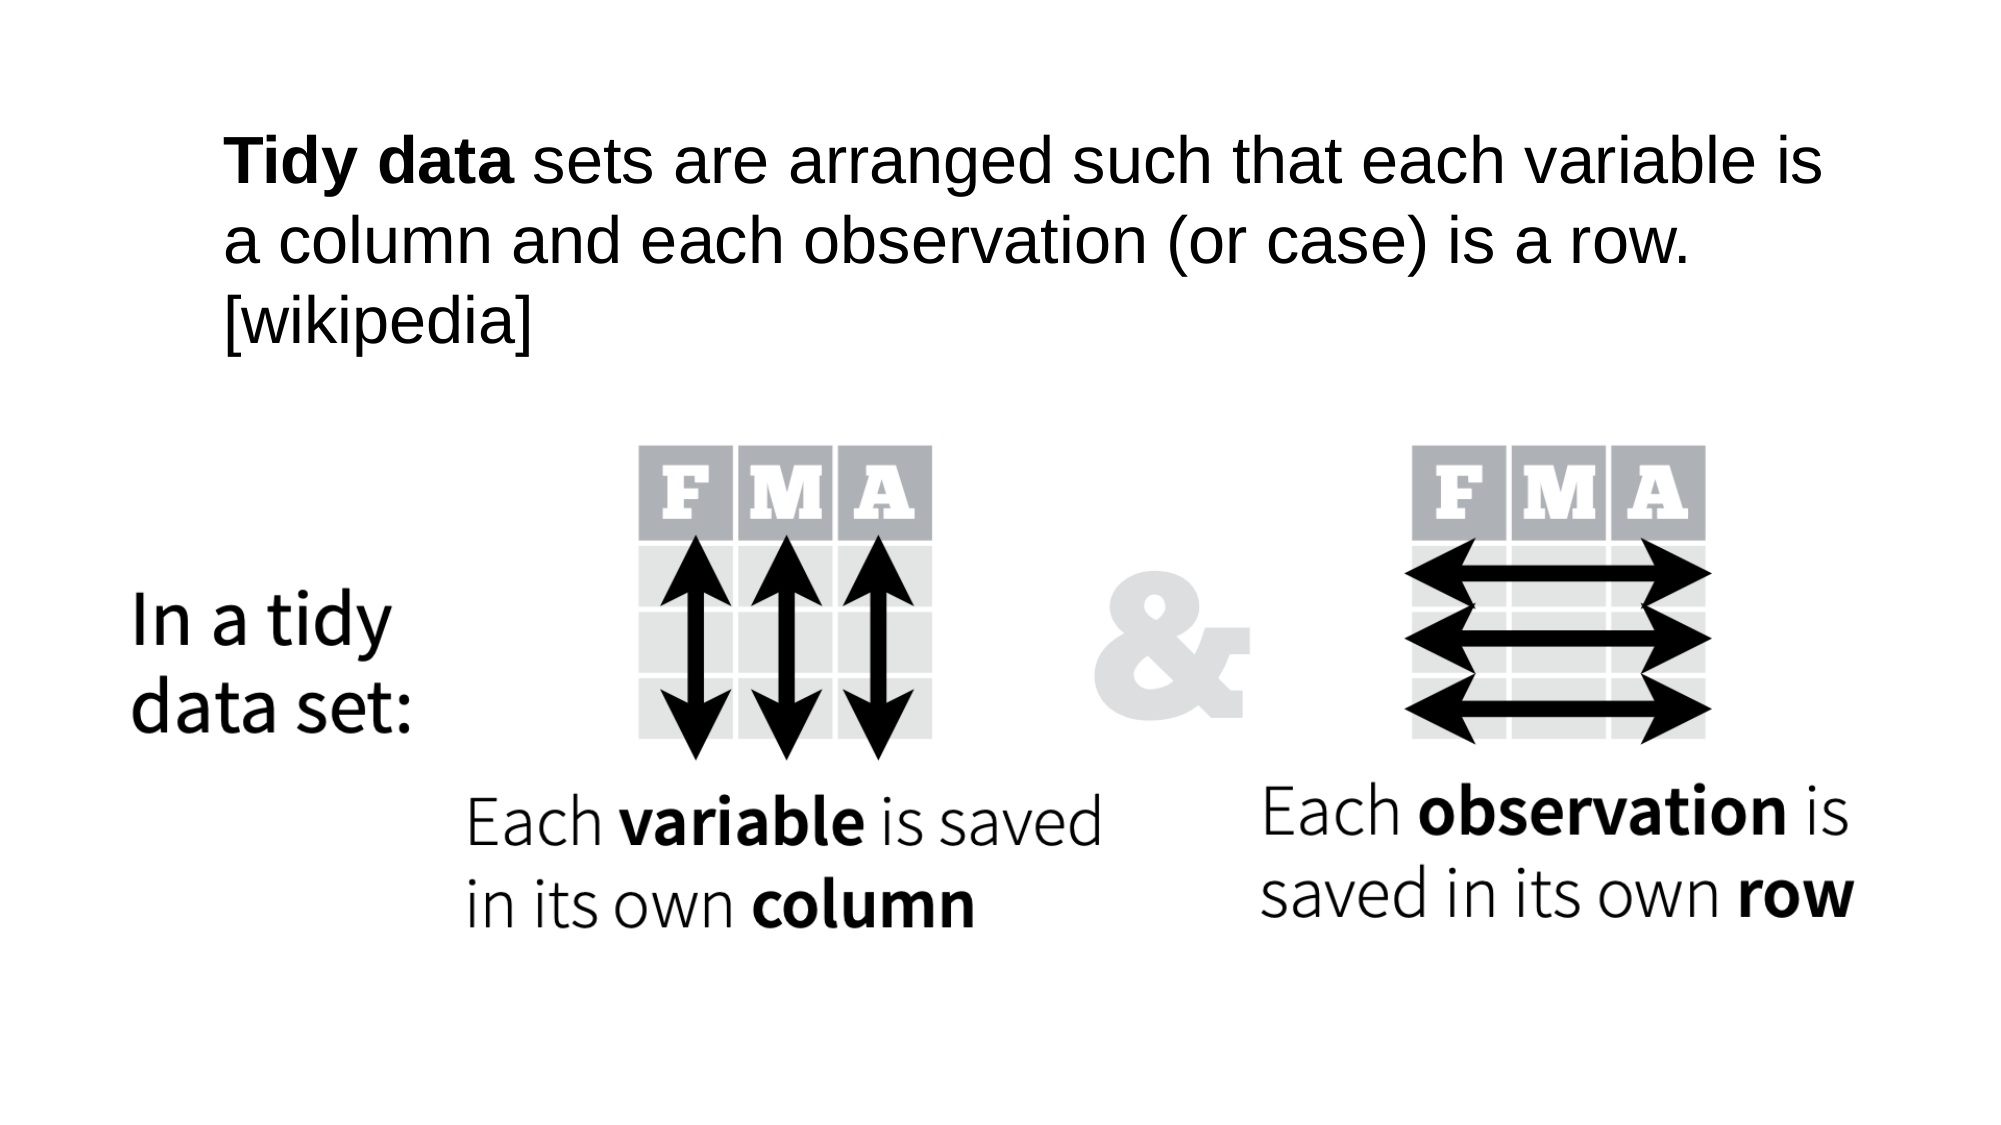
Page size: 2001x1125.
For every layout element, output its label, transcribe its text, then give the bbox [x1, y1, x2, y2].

text_box Tidy data sets are arranged such that each variable is a column and each observation (or case) is a row. [wikipedia] [208, 109, 1855, 365]
picture [117, 424, 1883, 943]
